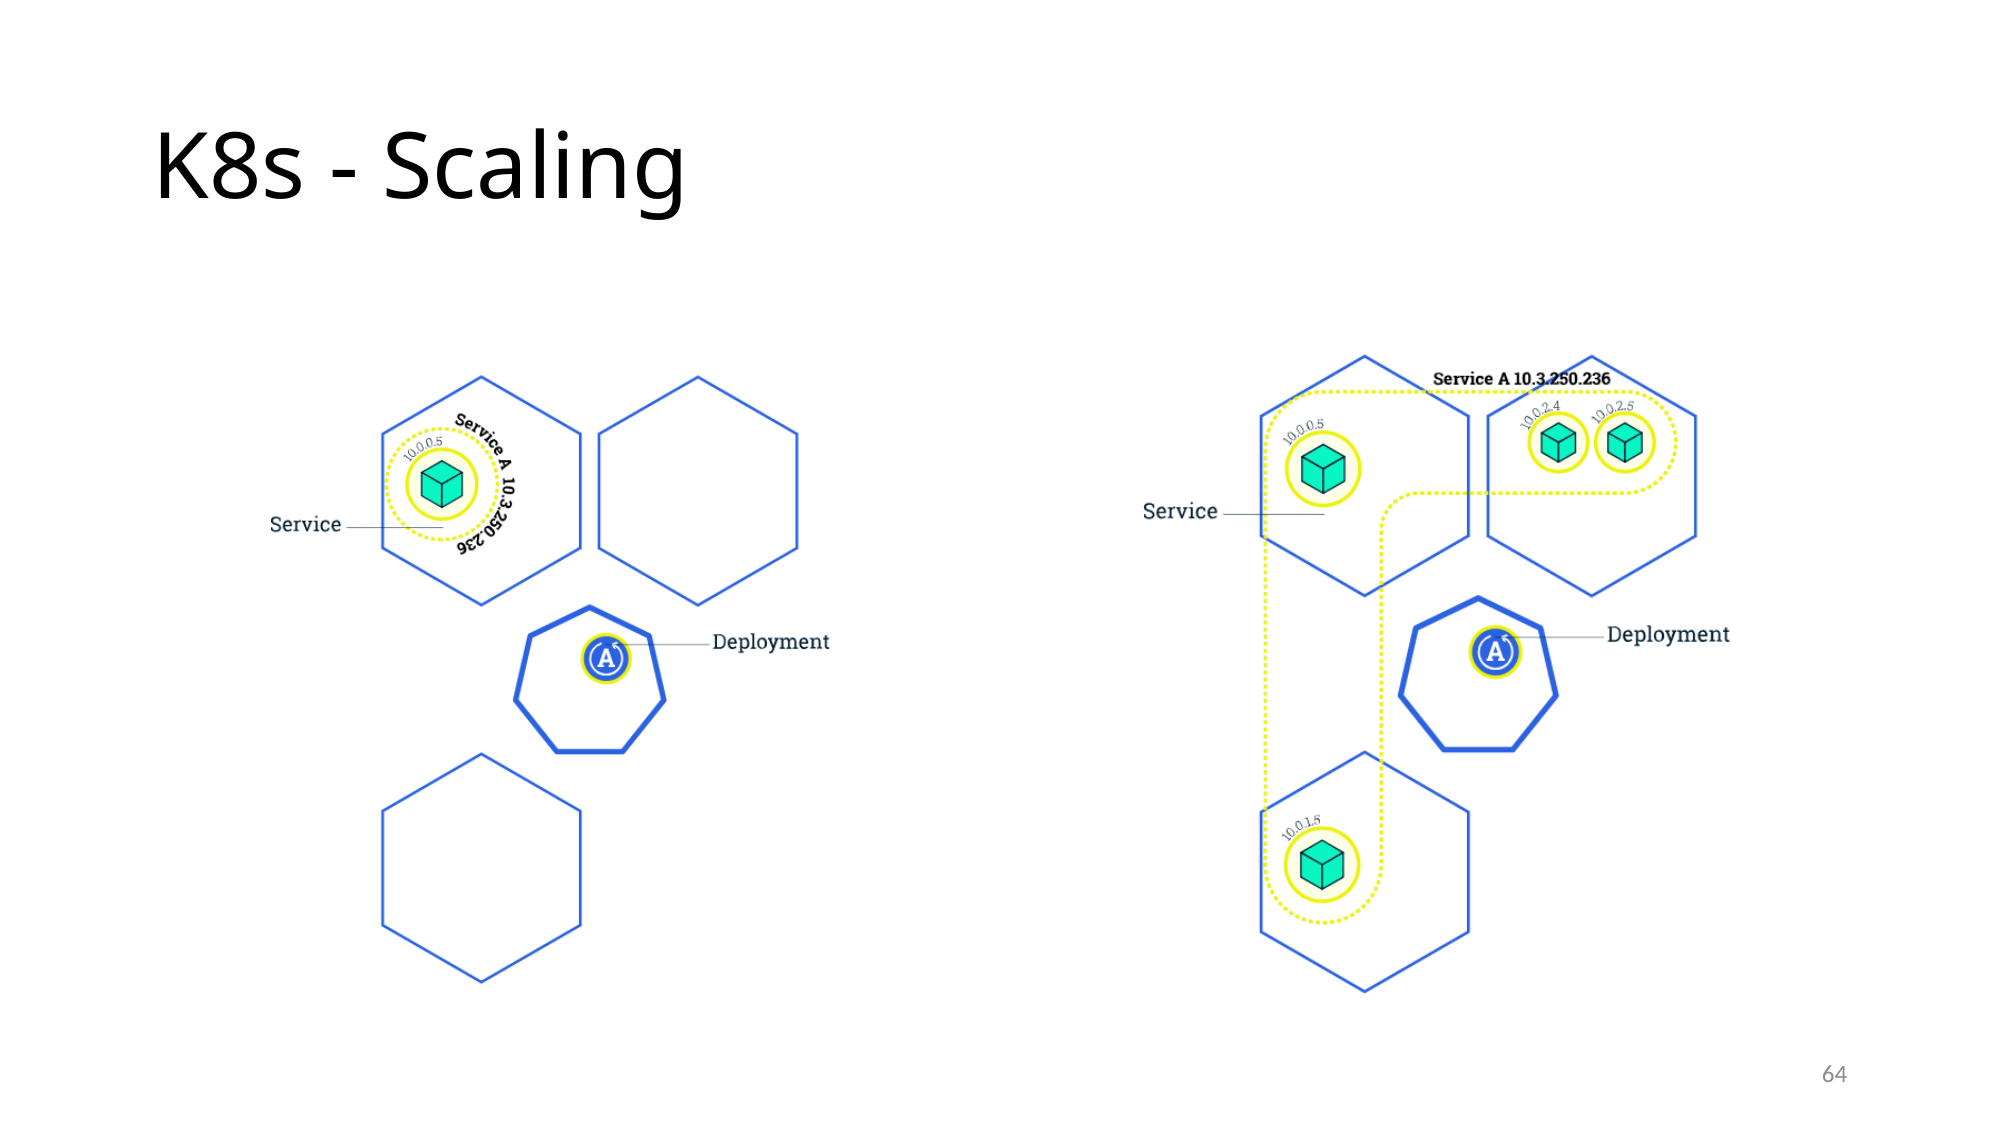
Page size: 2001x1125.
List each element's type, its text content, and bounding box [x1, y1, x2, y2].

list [1094, 299, 1781, 1014]
title K8s - Scaling [137, 59, 1863, 278]
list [236, 299, 889, 1014]
slide_number 64 [1412, 1042, 1863, 1103]
